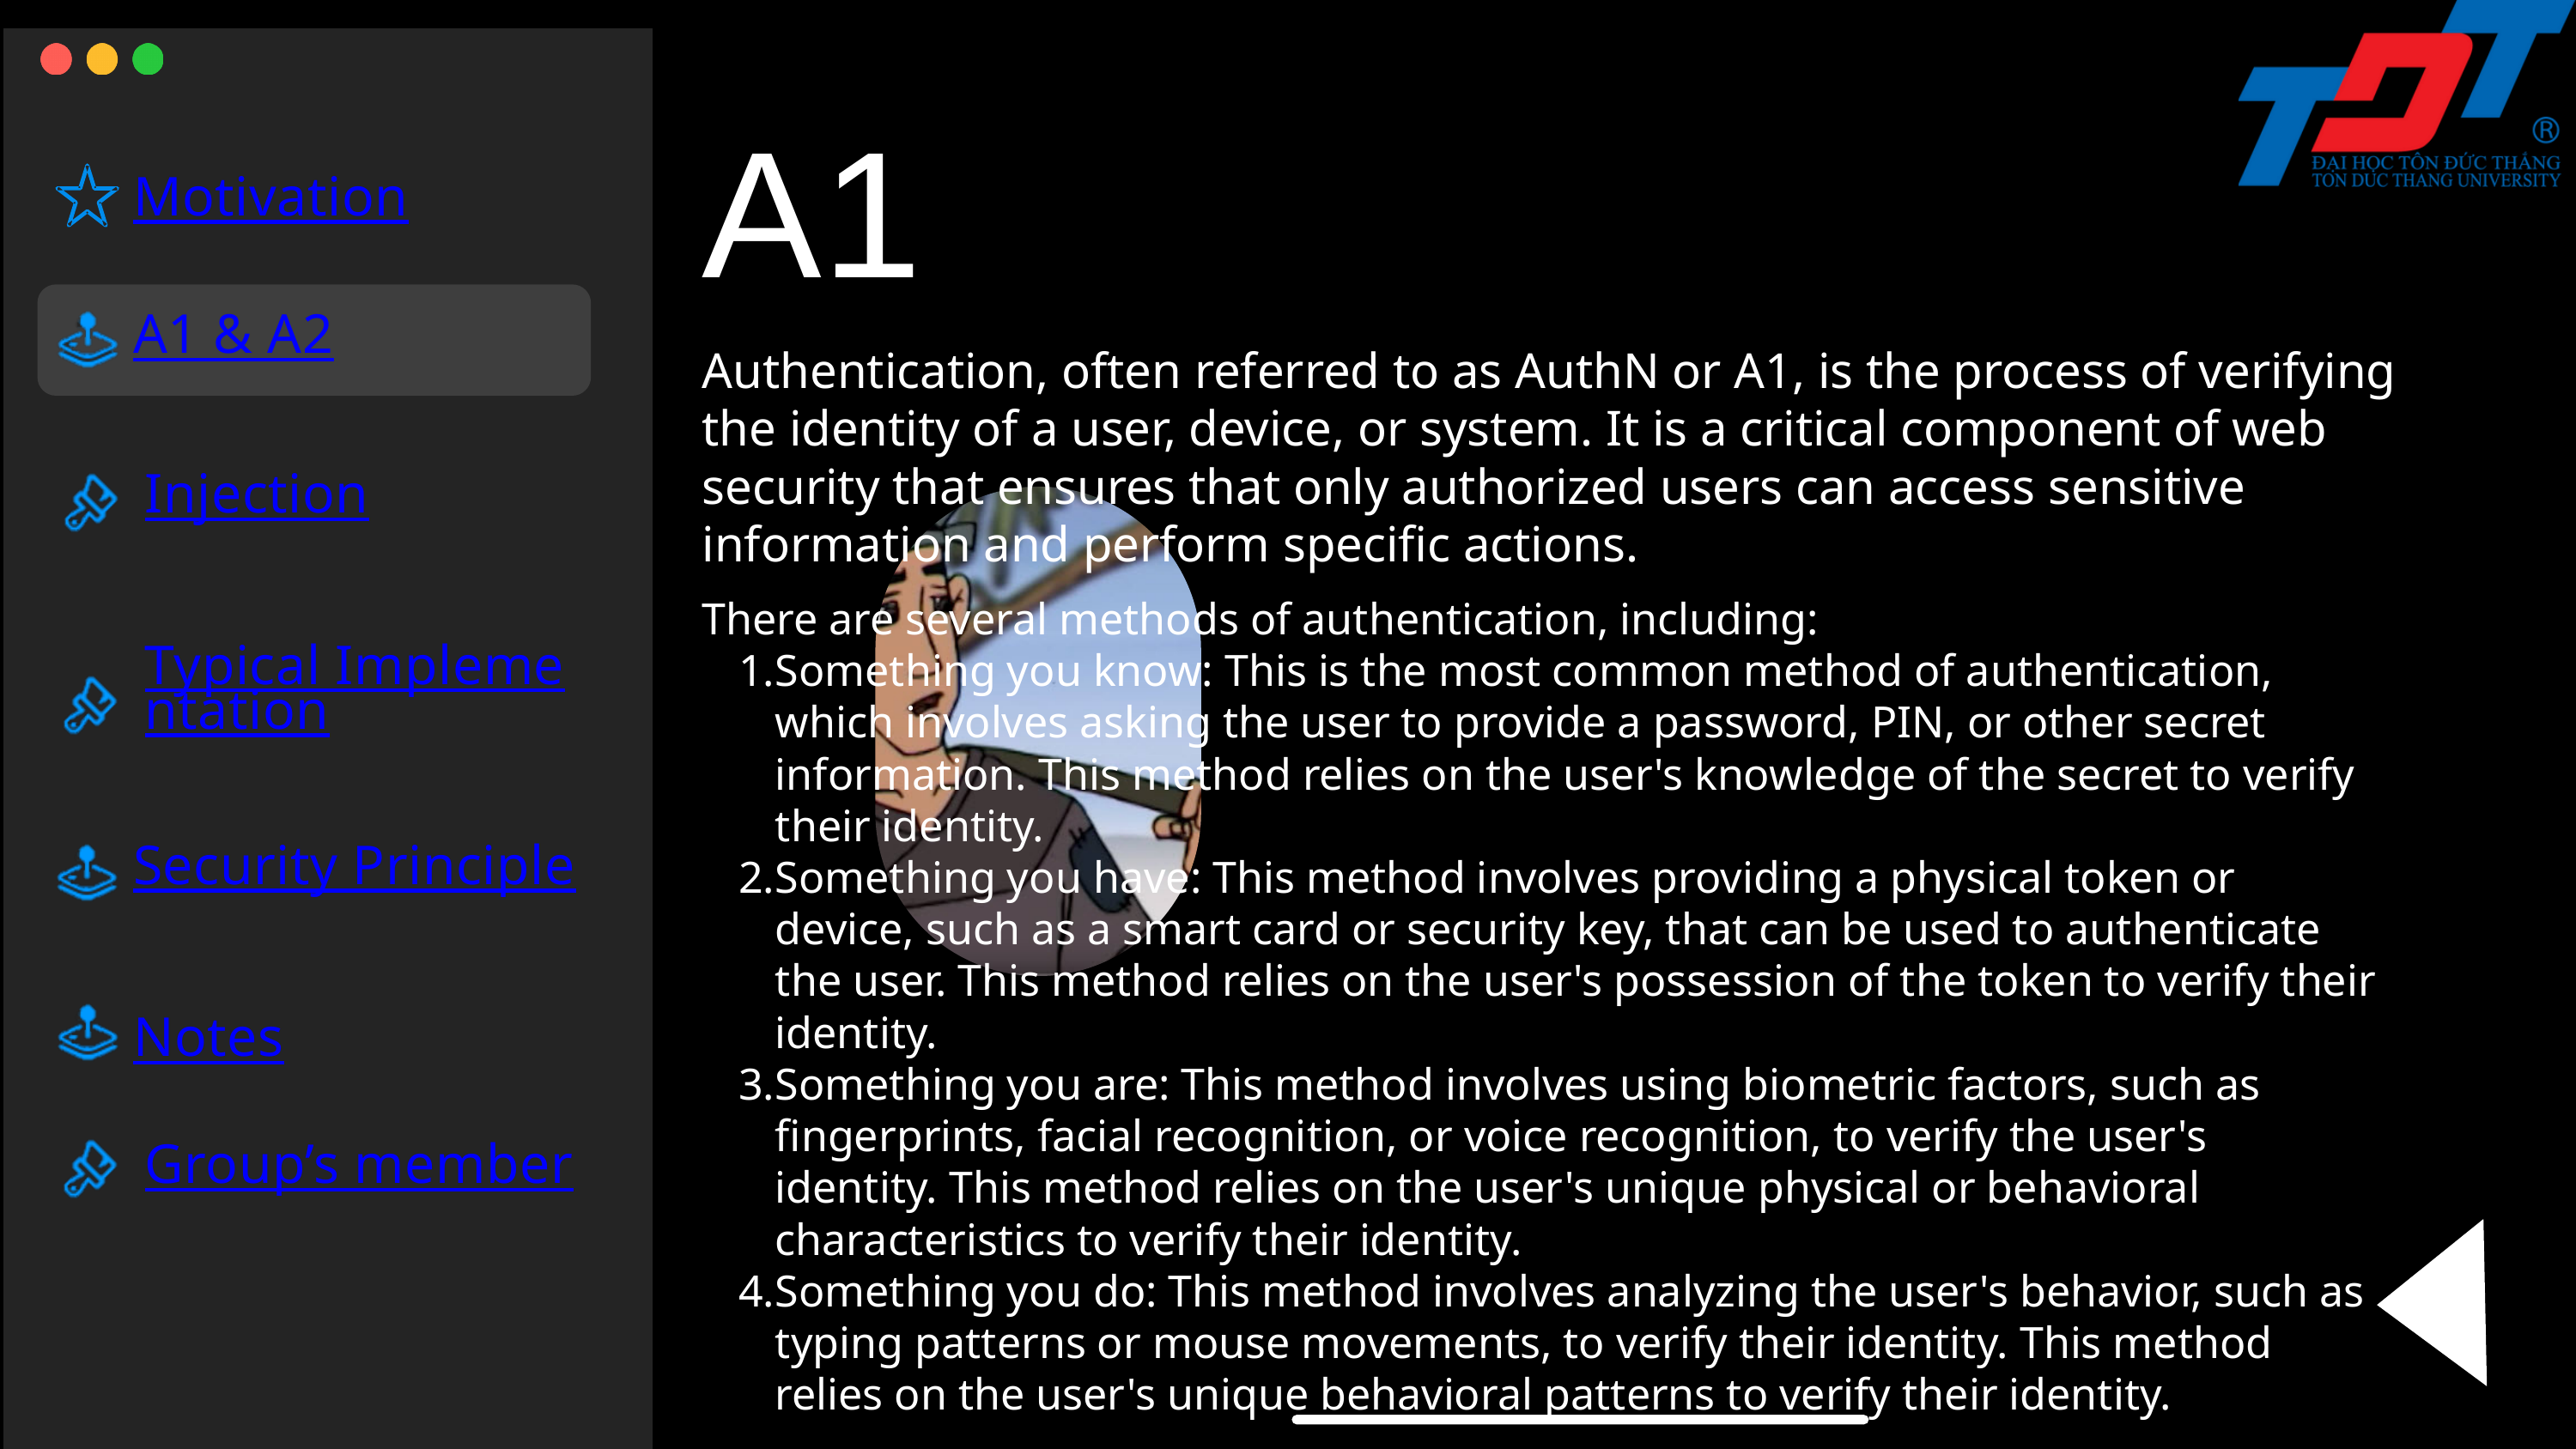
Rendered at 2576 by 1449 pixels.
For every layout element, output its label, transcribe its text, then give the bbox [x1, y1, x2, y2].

text_box A1 [702, 97, 1293, 313]
text_box Authentication, often referred to as AuthN or A1, is the process of verifying the identity of a user, device, or system. It is a critical component of web security that ensures that only authorized users can access sensitive information and perform specific actions. [702, 340, 2432, 573]
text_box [1291, 1414, 1869, 1425]
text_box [873, 484, 1203, 978]
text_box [2347, 1249, 2515, 1358]
text_box [2238, 0, 2576, 187]
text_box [3, 27, 653, 1449]
text_box There are several methods of authentication, including: Something you know: This is the most common method of authentication, which involves asking the user to provide a password, PIN, or other secret information. This method relies on the user's knowledge of the secret to verify their identity. Something you have: This method involves providing a physical token or device, such as a smart card or security key, that can be used to authenticate the user. This method relies on the user's possession of the token to verify their identity. Something you are: This method involves using biometric factors, such as fingerprints, facial recognition, or voice recognition, to verify the user's identity. This method relies on the user's unique physical or behavioral characteristics to verify their identity. Something you do: This method involves analyzing the user's behavior, such as typing patterns or mouse movements, to verify their identity. This method relies on the user's unique behavioral patterns to verify their identity. [702, 591, 2380, 1449]
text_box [37, 284, 592, 397]
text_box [55, 163, 120, 228]
